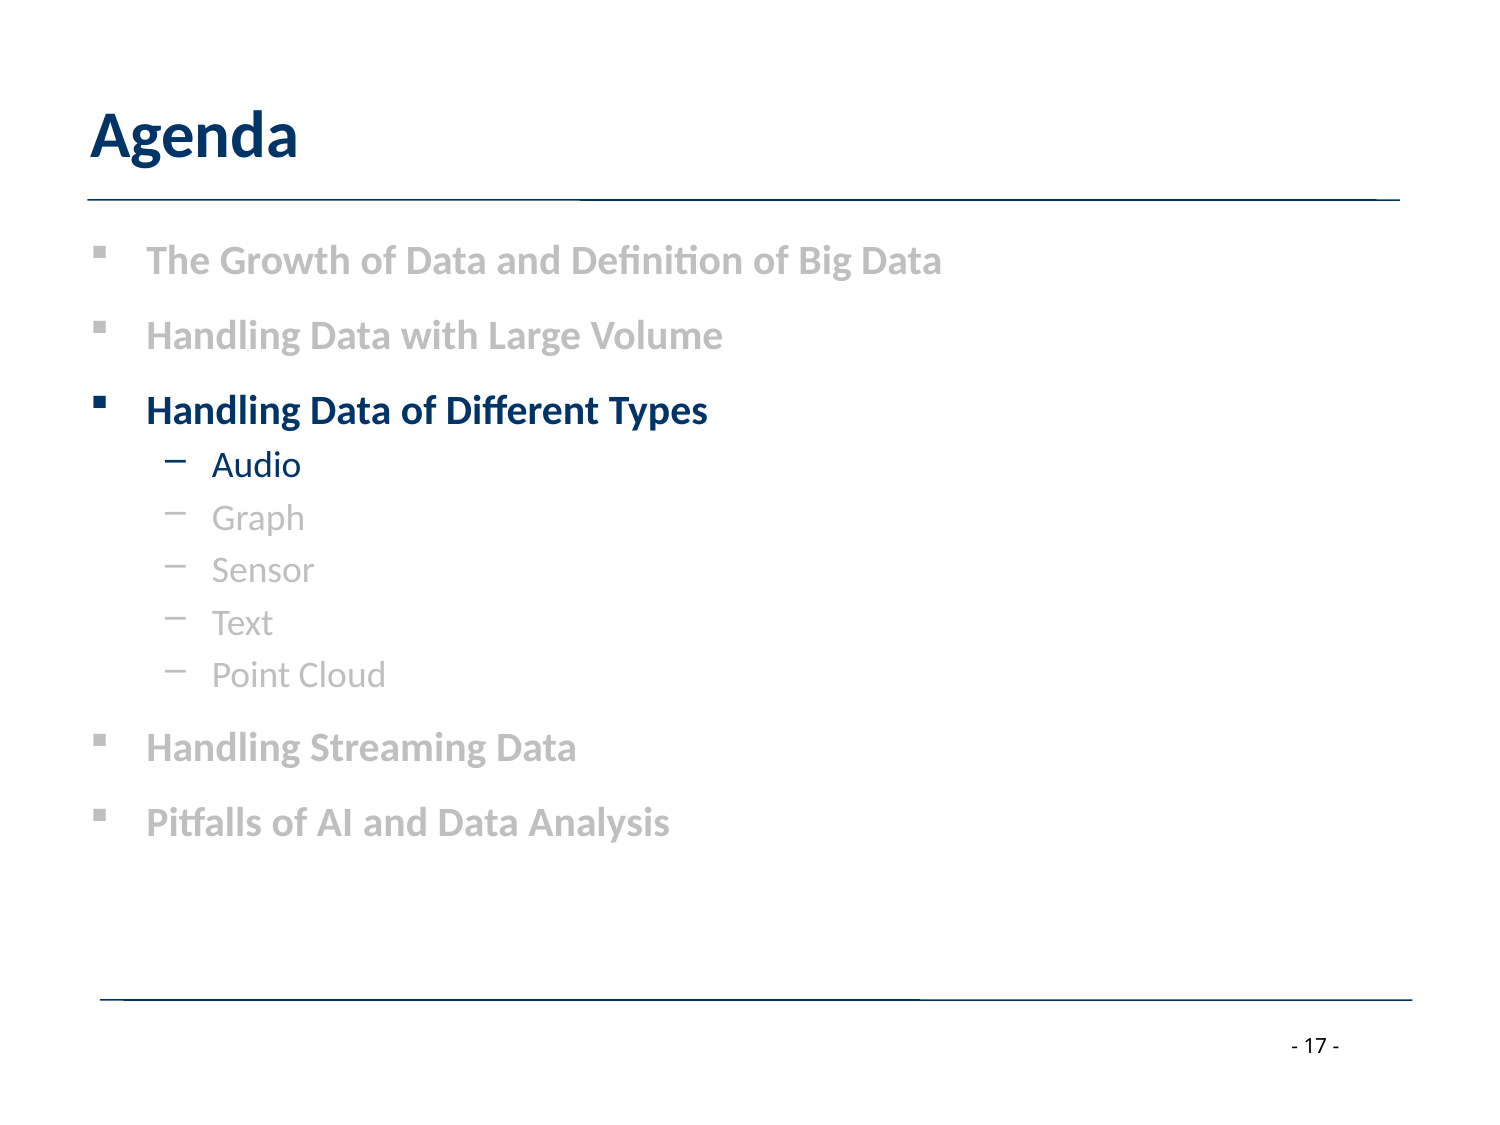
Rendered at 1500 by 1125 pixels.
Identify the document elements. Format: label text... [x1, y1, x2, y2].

title Agenda [75, 37, 1425, 224]
list The Growth of Data and Definition of Big Data Handling Data with Large Volume Handling Data of Different Types Audio Graph Sensor Text Point Cloud Handling Streaming Data Pitfalls of AI and Data Analysis [75, 224, 1425, 1005]
